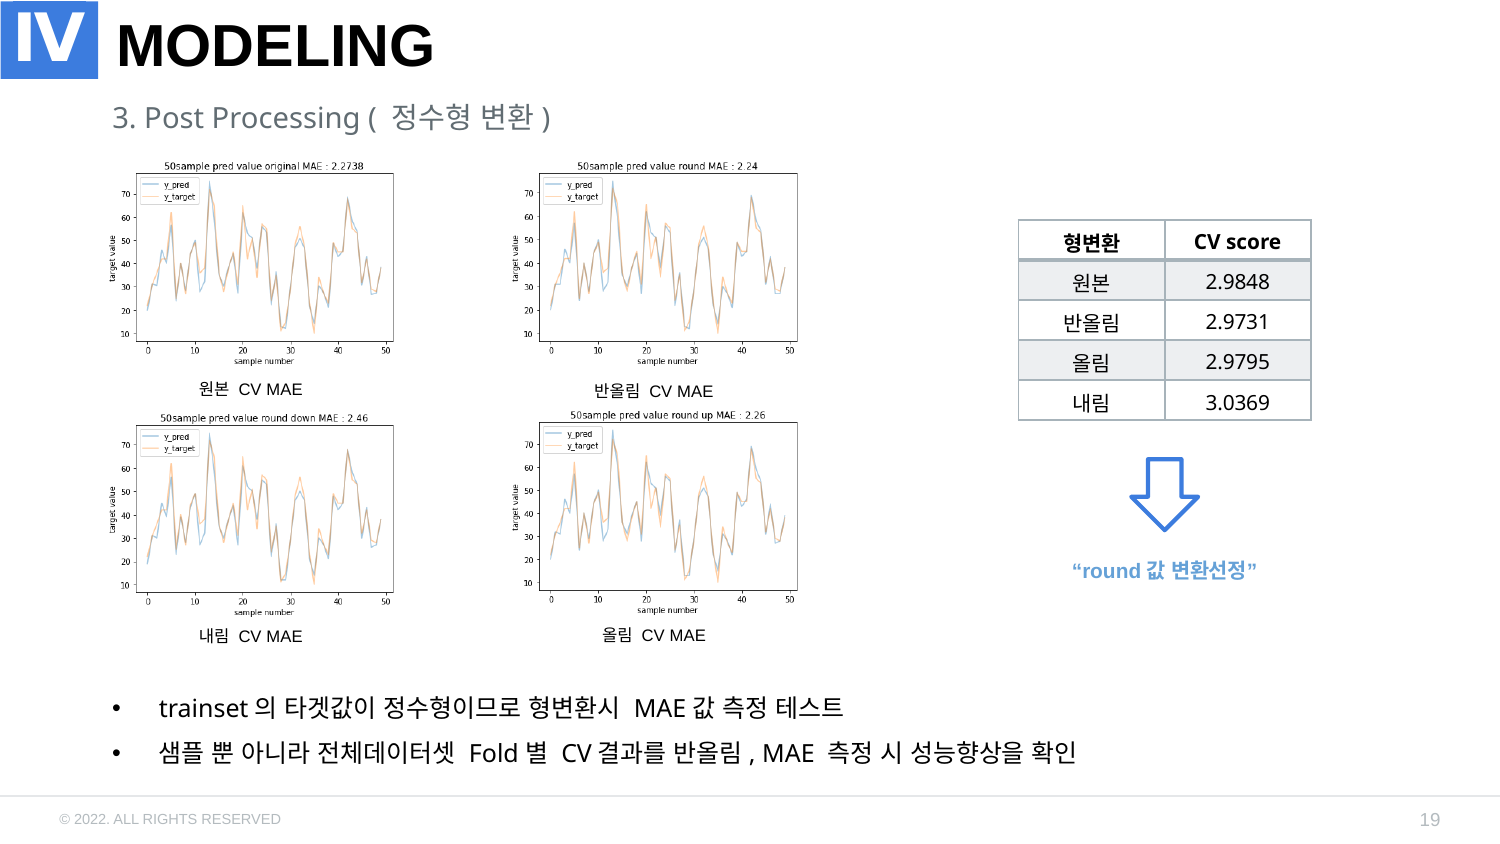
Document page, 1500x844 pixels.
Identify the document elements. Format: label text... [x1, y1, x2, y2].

text_box [1129, 457, 1201, 533]
table_cell 반올림 [1019, 301, 1164, 339]
table_cell 2.9848 [1166, 262, 1310, 299]
picture [104, 408, 398, 622]
text_box 내림 CV MAE [104, 629, 397, 653]
footer © 2022. ALL RIGHTS RESERVED [47, 567, 554, 844]
text_box 3. Post Processing ( 정수형 변환) [97, 91, 743, 142]
text_box trainset의 타겟값이 정수형이므로 형변환시 MAE값 측정 테스트 샘플 뿐 아니라 전체데이터셋 Fold별 CV결과를 반올림, MAE 측정 시 성능향상을 확인 [97, 670, 1372, 775]
picture [507, 405, 801, 619]
table_cell 2.9731 [1166, 301, 1310, 339]
table_cell 원본 [1019, 262, 1164, 299]
table_cell 올림 [1019, 341, 1164, 379]
table_cell 3.0369 [1166, 381, 1310, 419]
slide_number 19 [1115, 568, 1453, 844]
title MODELING [104, 8, 1302, 78]
picture [104, 156, 398, 370]
table_cell 내림 [1019, 381, 1164, 419]
picture [507, 156, 801, 370]
table_header 형변환 [1019, 221, 1164, 258]
list Ⅳ [0, 1, 99, 79]
table_cell 2.9795 [1166, 341, 1310, 379]
text_box “round값 변환선정” [955, 549, 1374, 590]
text_box 반올림 CV MAE [507, 377, 801, 405]
table_header CV score [1166, 221, 1310, 258]
text_box 올림 CV MAE [507, 624, 801, 653]
text_box 원본 CV MAE [104, 377, 397, 406]
